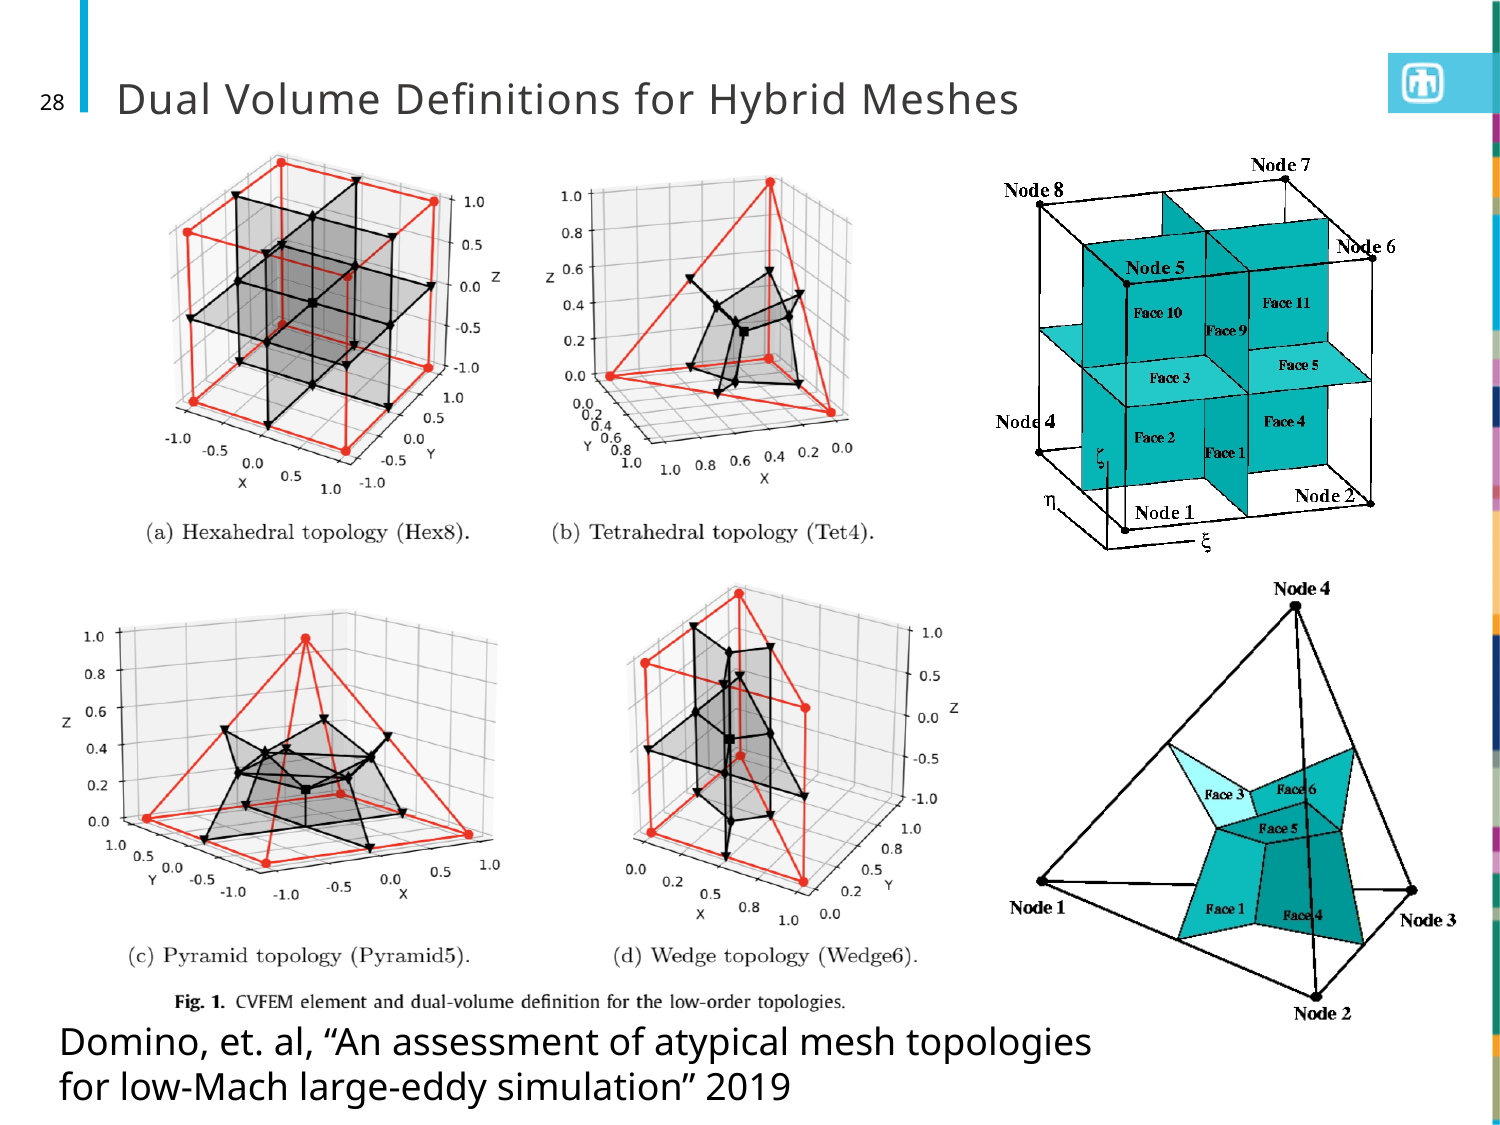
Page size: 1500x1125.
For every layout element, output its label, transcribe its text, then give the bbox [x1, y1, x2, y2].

title Dual Volume Definitions for Hybrid Meshes [101, 36, 1339, 131]
picture [1493, 1, 1500, 215]
slide_number 28 [7, 73, 80, 133]
picture [46, 133, 1419, 1014]
picture [1401, 62, 1445, 104]
picture [1493, 330, 1499, 1120]
text_box Domino, et. al, “An assessment of atypical mesh topologies for low-Mach large-eddy simulation” 2019 [43, 1010, 1152, 1125]
picture [1002, 570, 1479, 1033]
